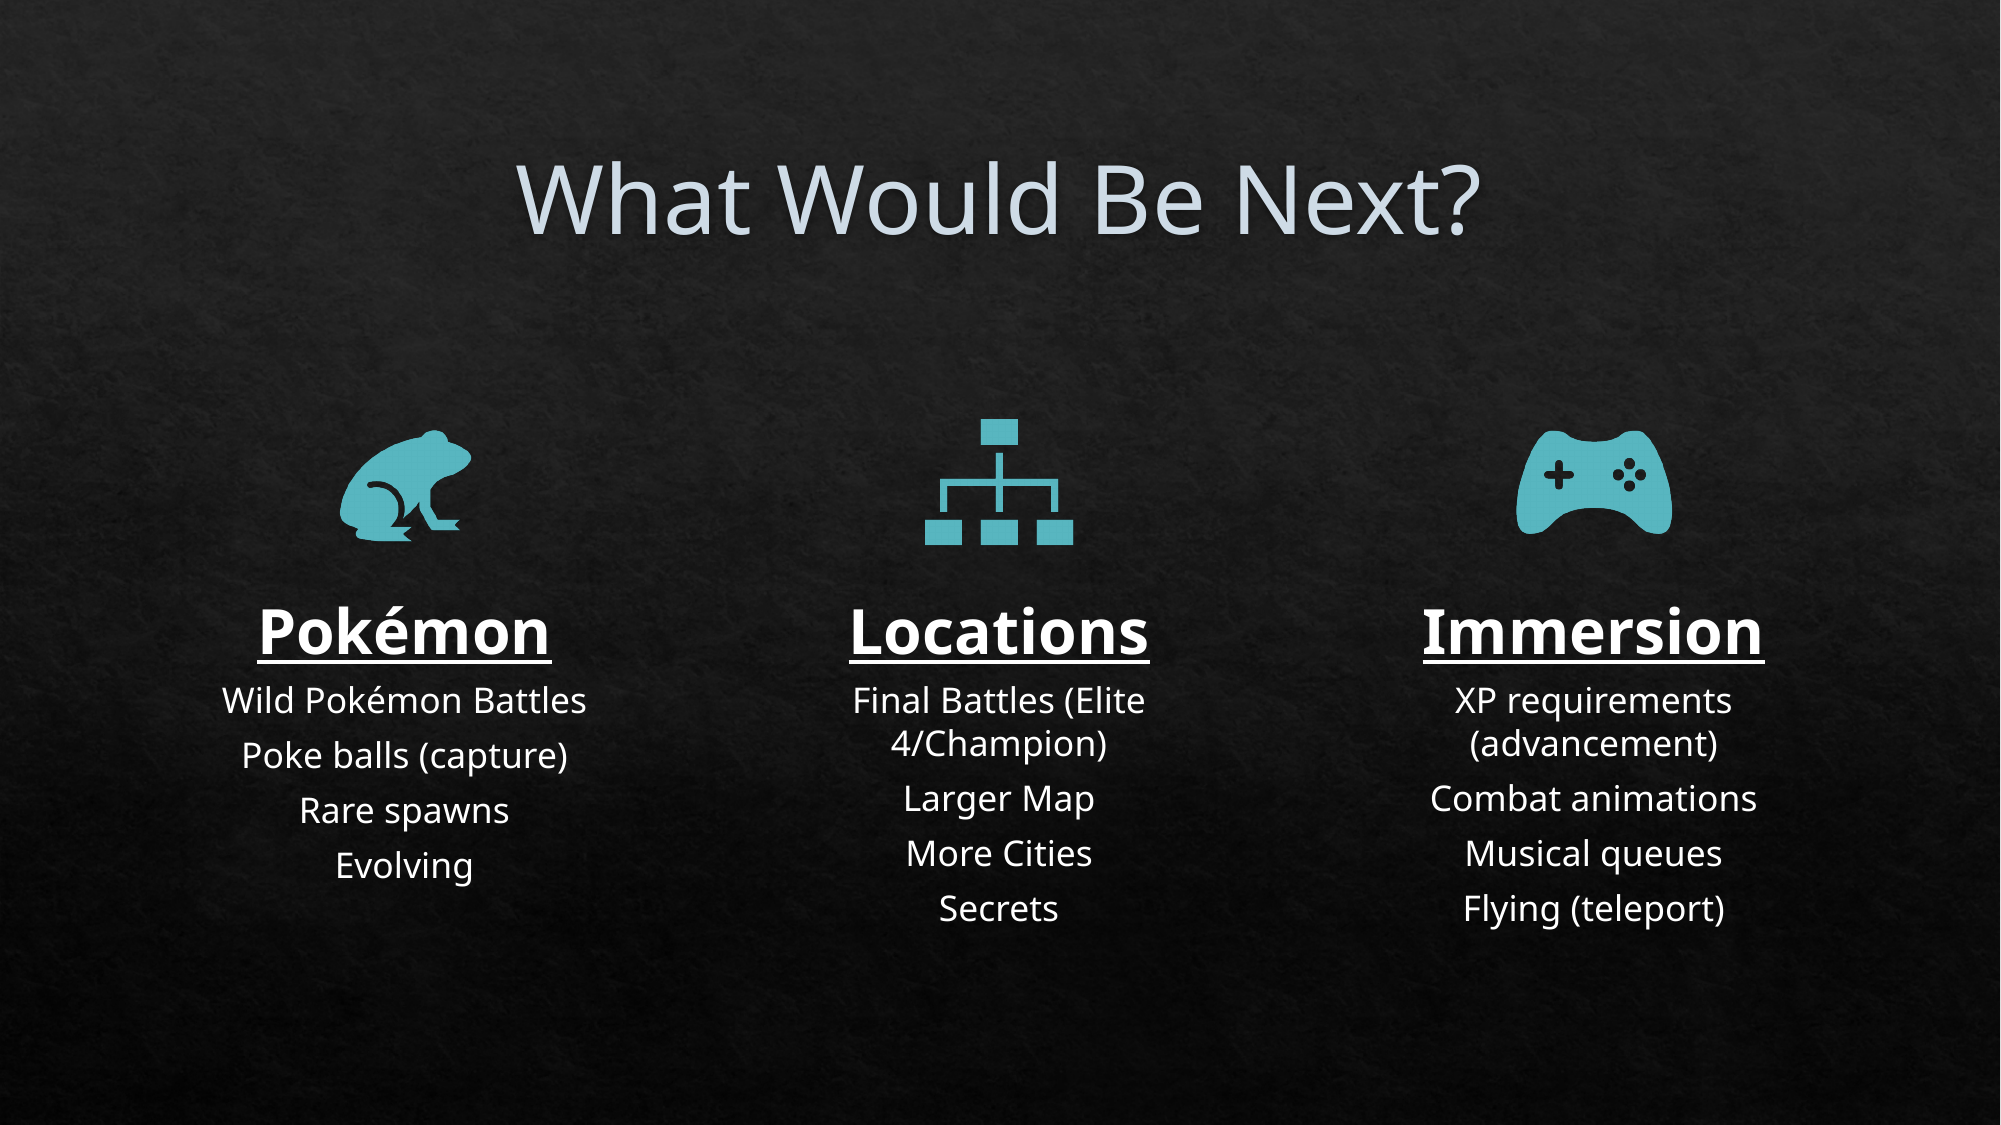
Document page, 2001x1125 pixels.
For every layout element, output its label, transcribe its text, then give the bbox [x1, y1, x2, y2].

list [149, 340, 1849, 951]
title What Would Be Next? [149, 99, 1849, 307]
